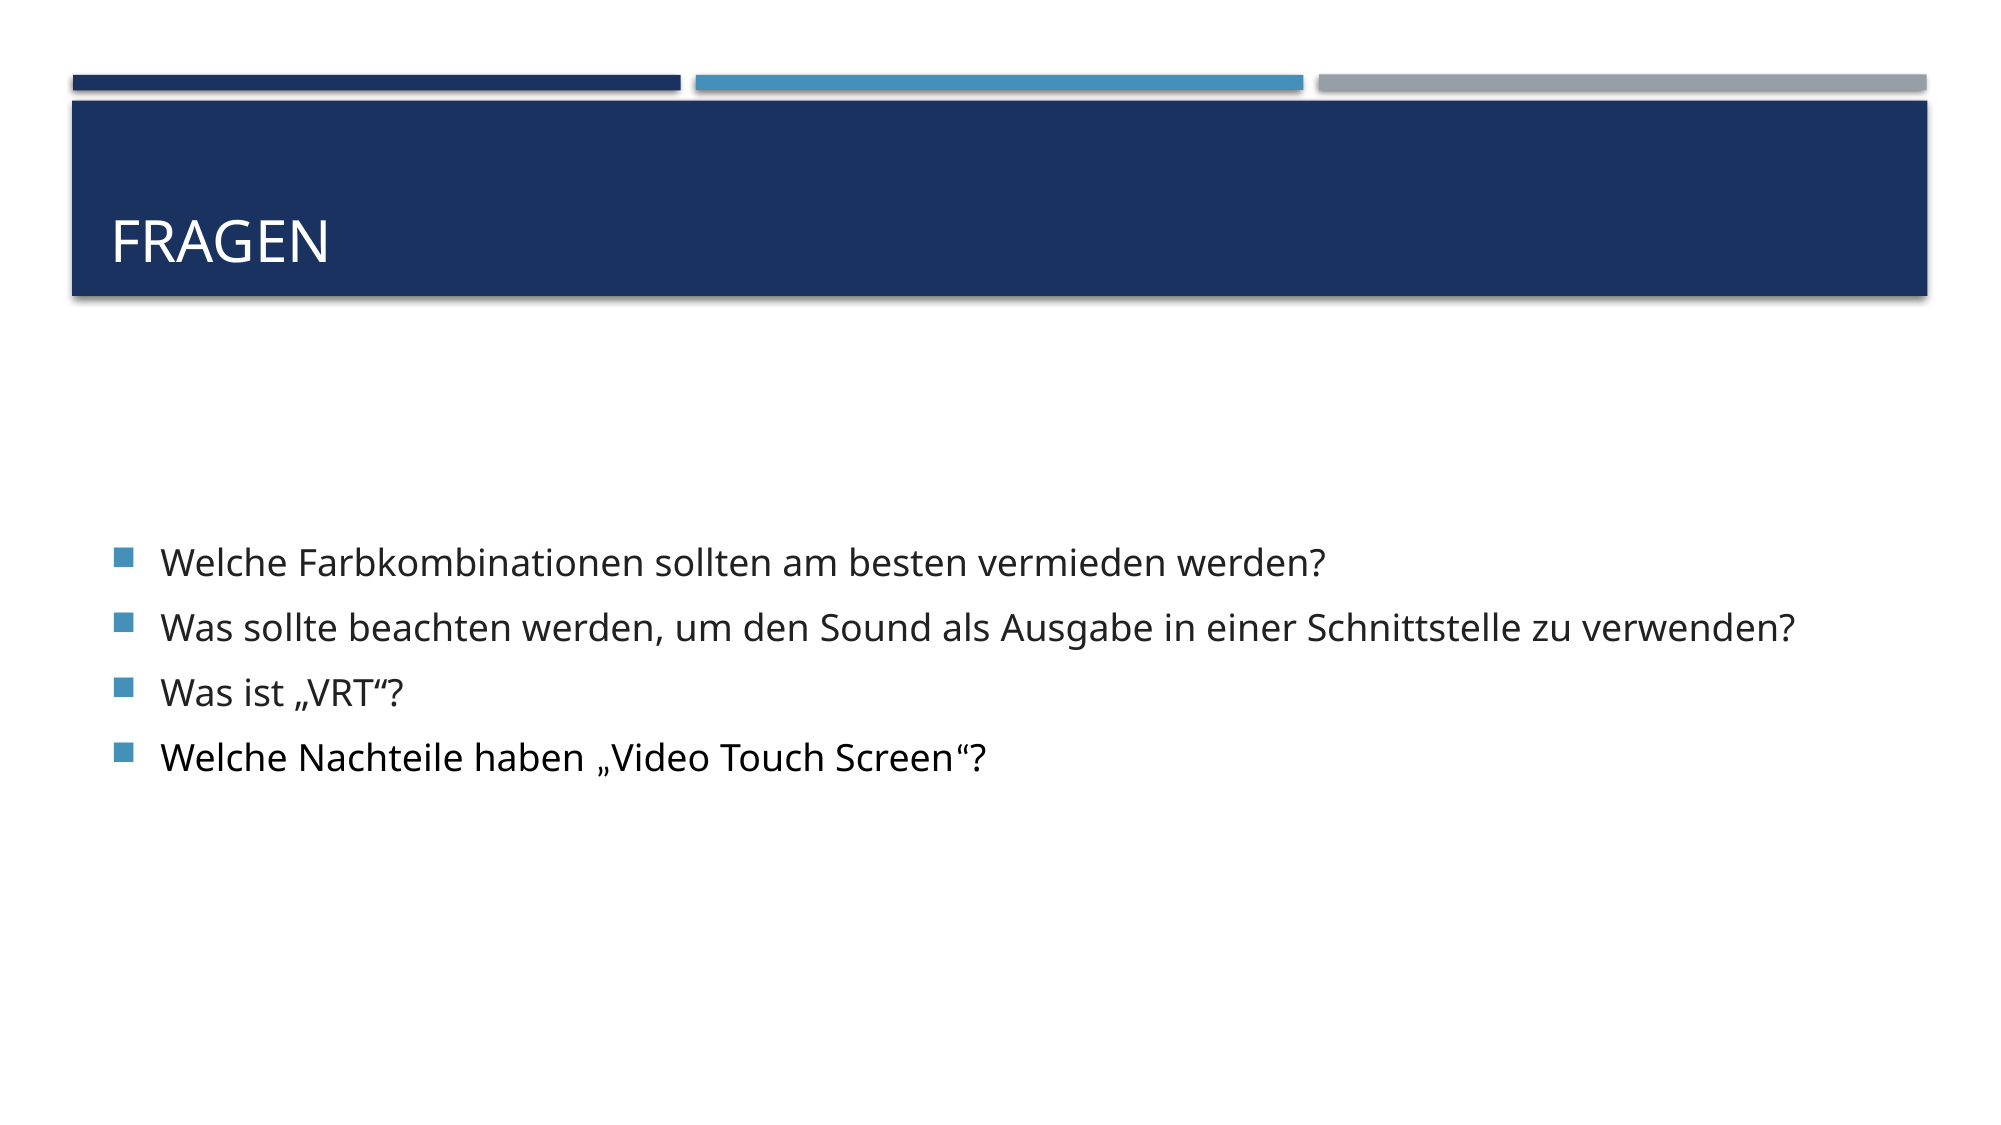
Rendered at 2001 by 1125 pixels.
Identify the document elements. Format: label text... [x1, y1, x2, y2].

list Welche Farbkombinationen sollten am besten vermieden werden? Was sollte beachten werden, um den Sound als Ausgabe in einer Schnittstelle zu verwenden? Was ist „VRT“? Welche Nachteile haben „Video Touch Screen“? [95, 357, 1905, 962]
title Fragen [95, 115, 1905, 282]
